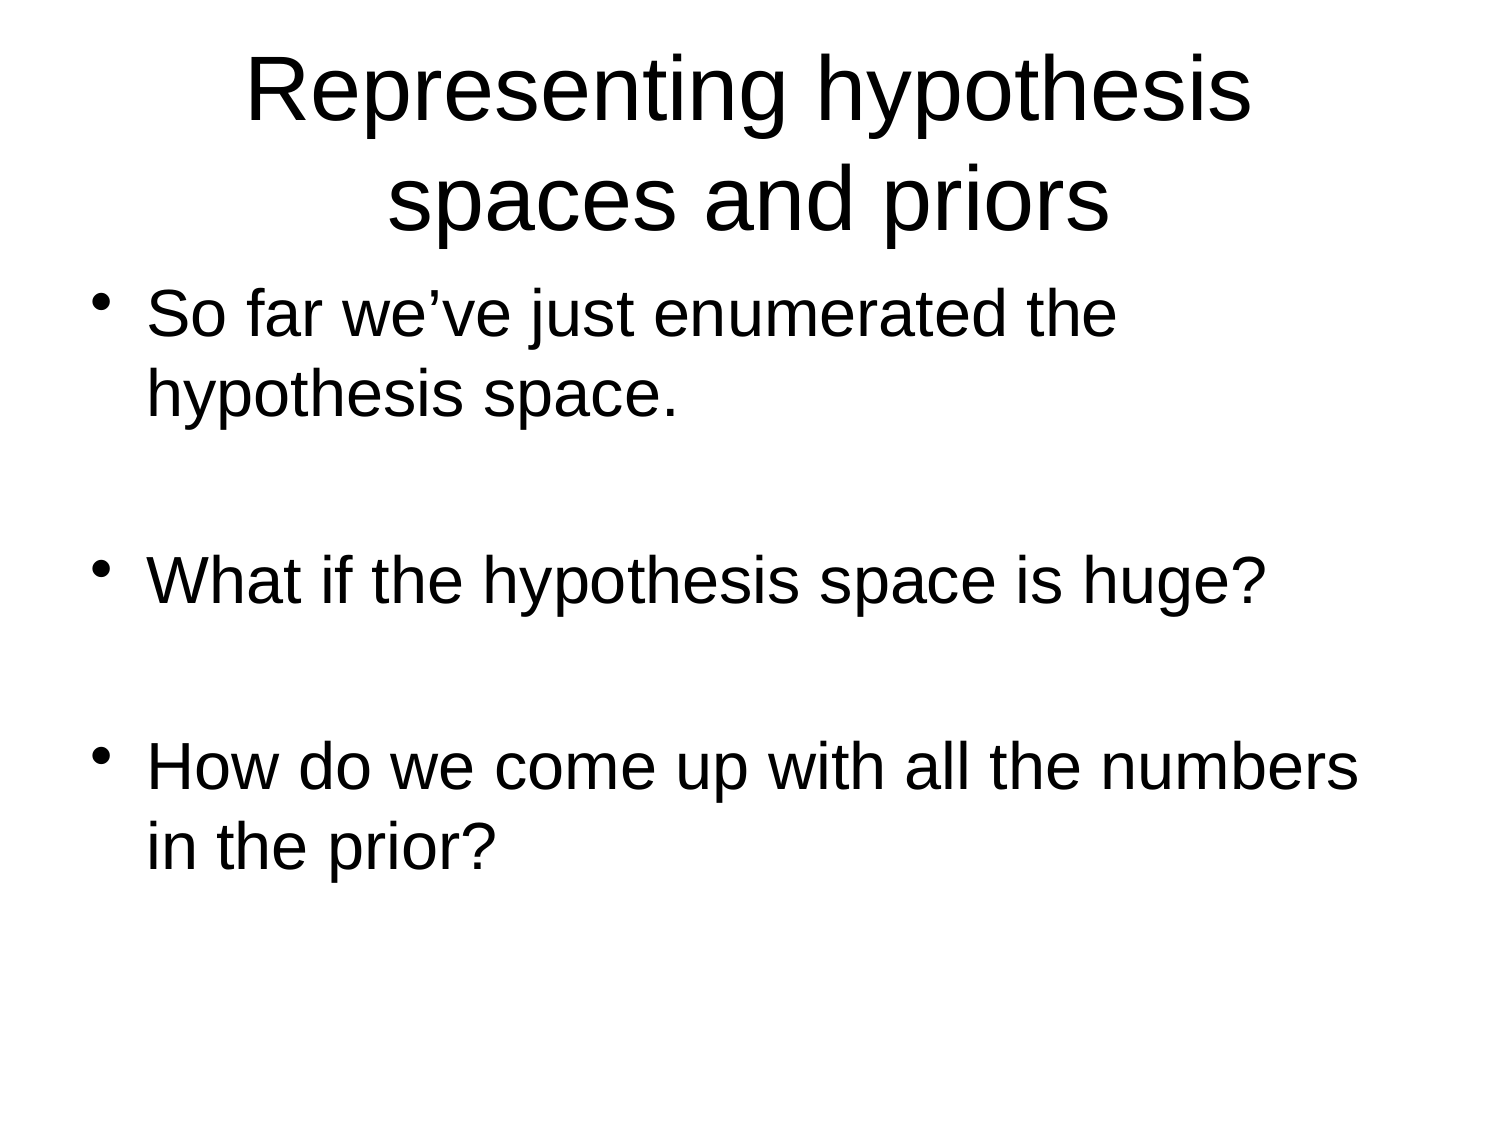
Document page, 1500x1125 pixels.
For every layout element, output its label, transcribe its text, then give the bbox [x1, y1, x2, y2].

title Representing hypothesis spaces and priors [75, 45, 1425, 233]
list So far we’ve just enumerated the hypothesis space. What if the hypothesis space is huge? How do we come up with all the numbers in the prior? [75, 262, 1425, 1005]
